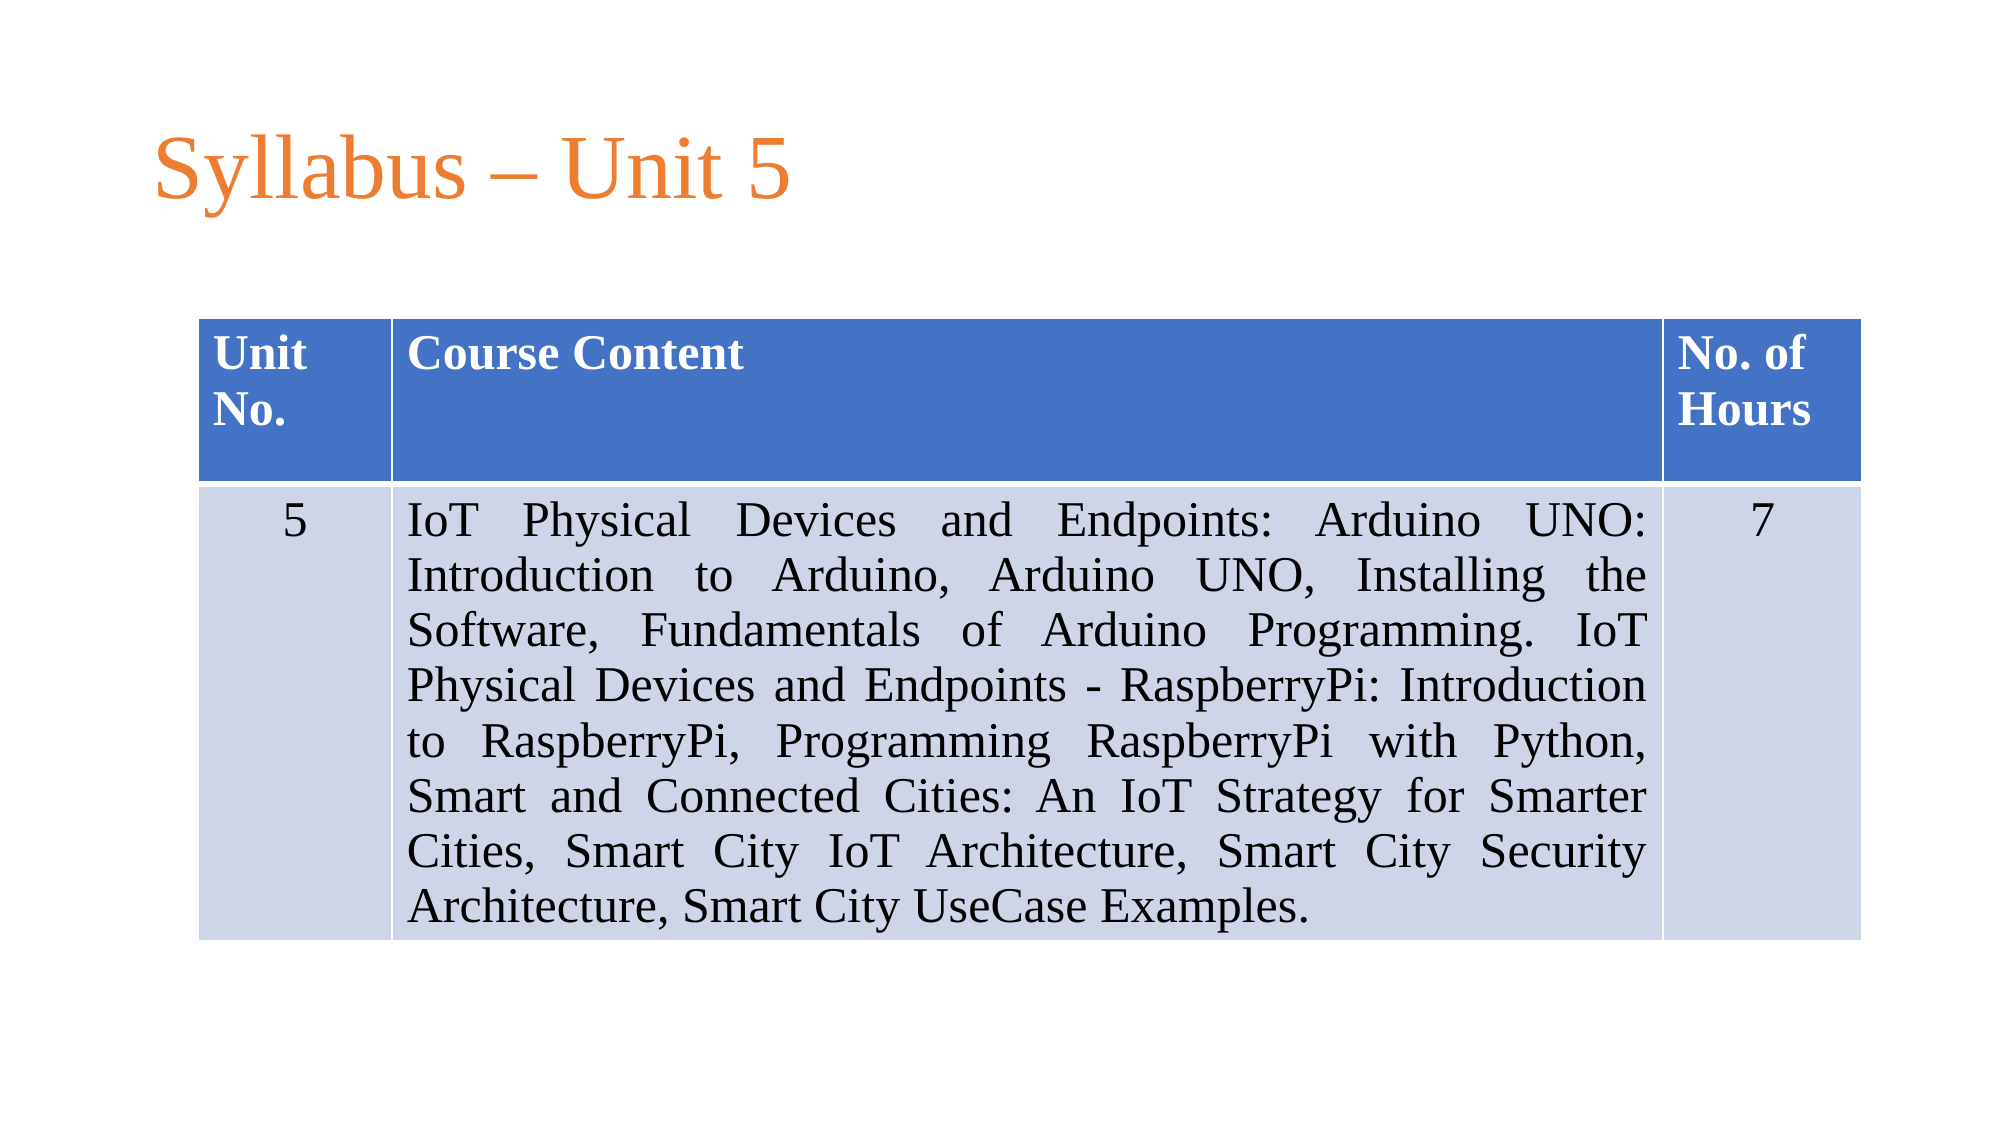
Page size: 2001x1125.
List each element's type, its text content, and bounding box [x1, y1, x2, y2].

table_header No. of Hours [1664, 319, 1861, 481]
table_cell 5 [199, 487, 391, 940]
title Syllabus – Unit 5 [137, 59, 1863, 278]
table_cell IoT Physical Devices and Endpoints: Arduino UNO: Introduction to Arduino, Arduino UNO, Installing the Software, Fundamentals of Arduino Programming. IoT Physical Devices and Endpoints - RaspberryPi: Introduction to RaspberryPi, Programming RaspberryPi with Python, Smart and Connected Cities: An IoT Strategy for Smarter Cities, Smart City IoT Architecture, Smart City Security Architecture, Smart City UseCase Examples. [393, 487, 1662, 940]
table_header Unit No. [199, 319, 391, 481]
table_cell 7 [1664, 487, 1861, 940]
table_header Course Content [393, 319, 1662, 481]
